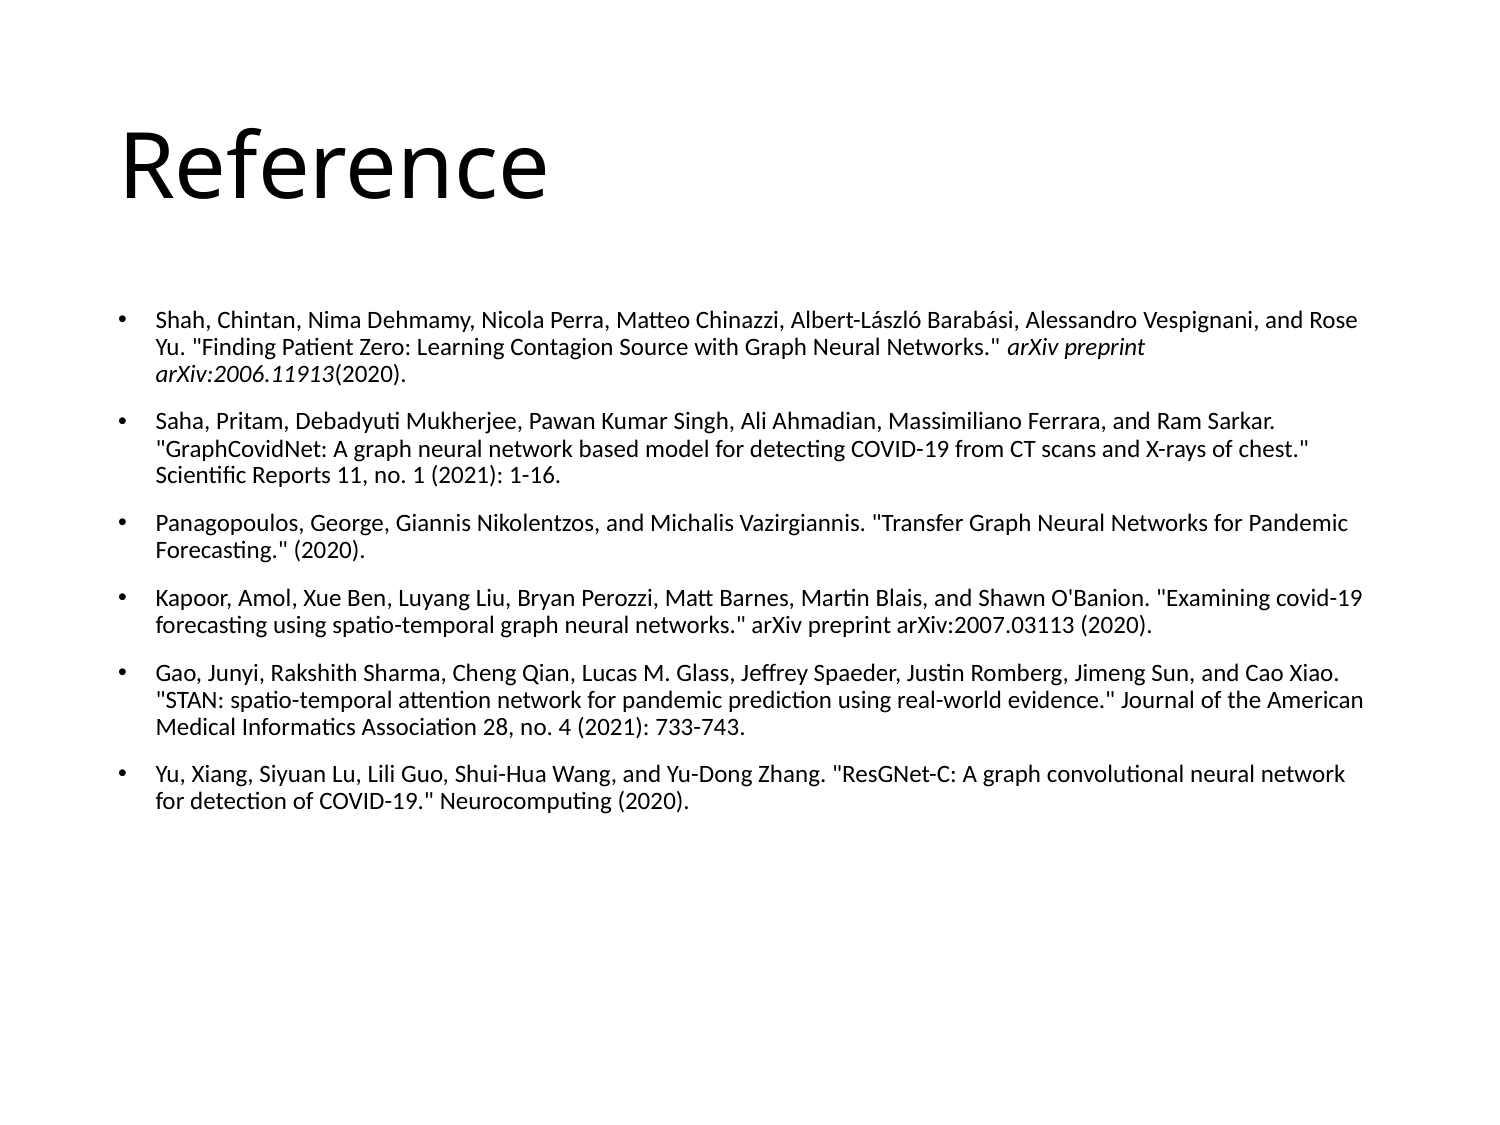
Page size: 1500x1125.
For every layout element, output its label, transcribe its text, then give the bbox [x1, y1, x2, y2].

title Reference [103, 59, 1397, 278]
list Shah, Chintan, Nima Dehmamy, Nicola Perra, Matteo Chinazzi, Albert-László Barabási, Alessandro Vespignani, and Rose Yu. "Finding Patient Zero: Learning Contagion Source with Graph Neural Networks." arXiv preprint arXiv:2006.11913(2020). Saha, Pritam, Debadyuti Mukherjee, Pawan Kumar Singh, Ali Ahmadian, Massimiliano Ferrara, and Ram Sarkar. "GraphCovidNet: A graph neural network based model for detecting COVID-19 from CT scans and X-rays of chest." Scientific Reports 11, no. 1 (2021): 1-16. Panagopoulos, George, Giannis Nikolentzos, and Michalis Vazirgiannis. "Transfer Graph Neural Networks for Pandemic Forecasting." (2020). Kapoor, Amol, Xue Ben, Luyang Liu, Bryan Perozzi, Matt Barnes, Martin Blais, and Shawn O'Banion. "Examining covid-19 forecasting using spatio-temporal graph neural networks." arXiv preprint arXiv:2007.03113 (2020). Gao, Junyi, Rakshith Sharma, Cheng Qian, Lucas M. Glass, Jeffrey Spaeder, Justin Romberg, Jimeng Sun, and Cao Xiao. "STAN: spatio-temporal attention network for pandemic prediction using real-world evidence." Journal of the American Medical Informatics Association 28, no. 4 (2021): 733-743. Yu, Xiang, Siyuan Lu, Lili Guo, Shui-Hua Wang, and Yu-Dong Zhang. "ResGNet-C: A graph convolutional neural network for detection of COVID-19." Neurocomputing (2020). [103, 299, 1397, 1014]
